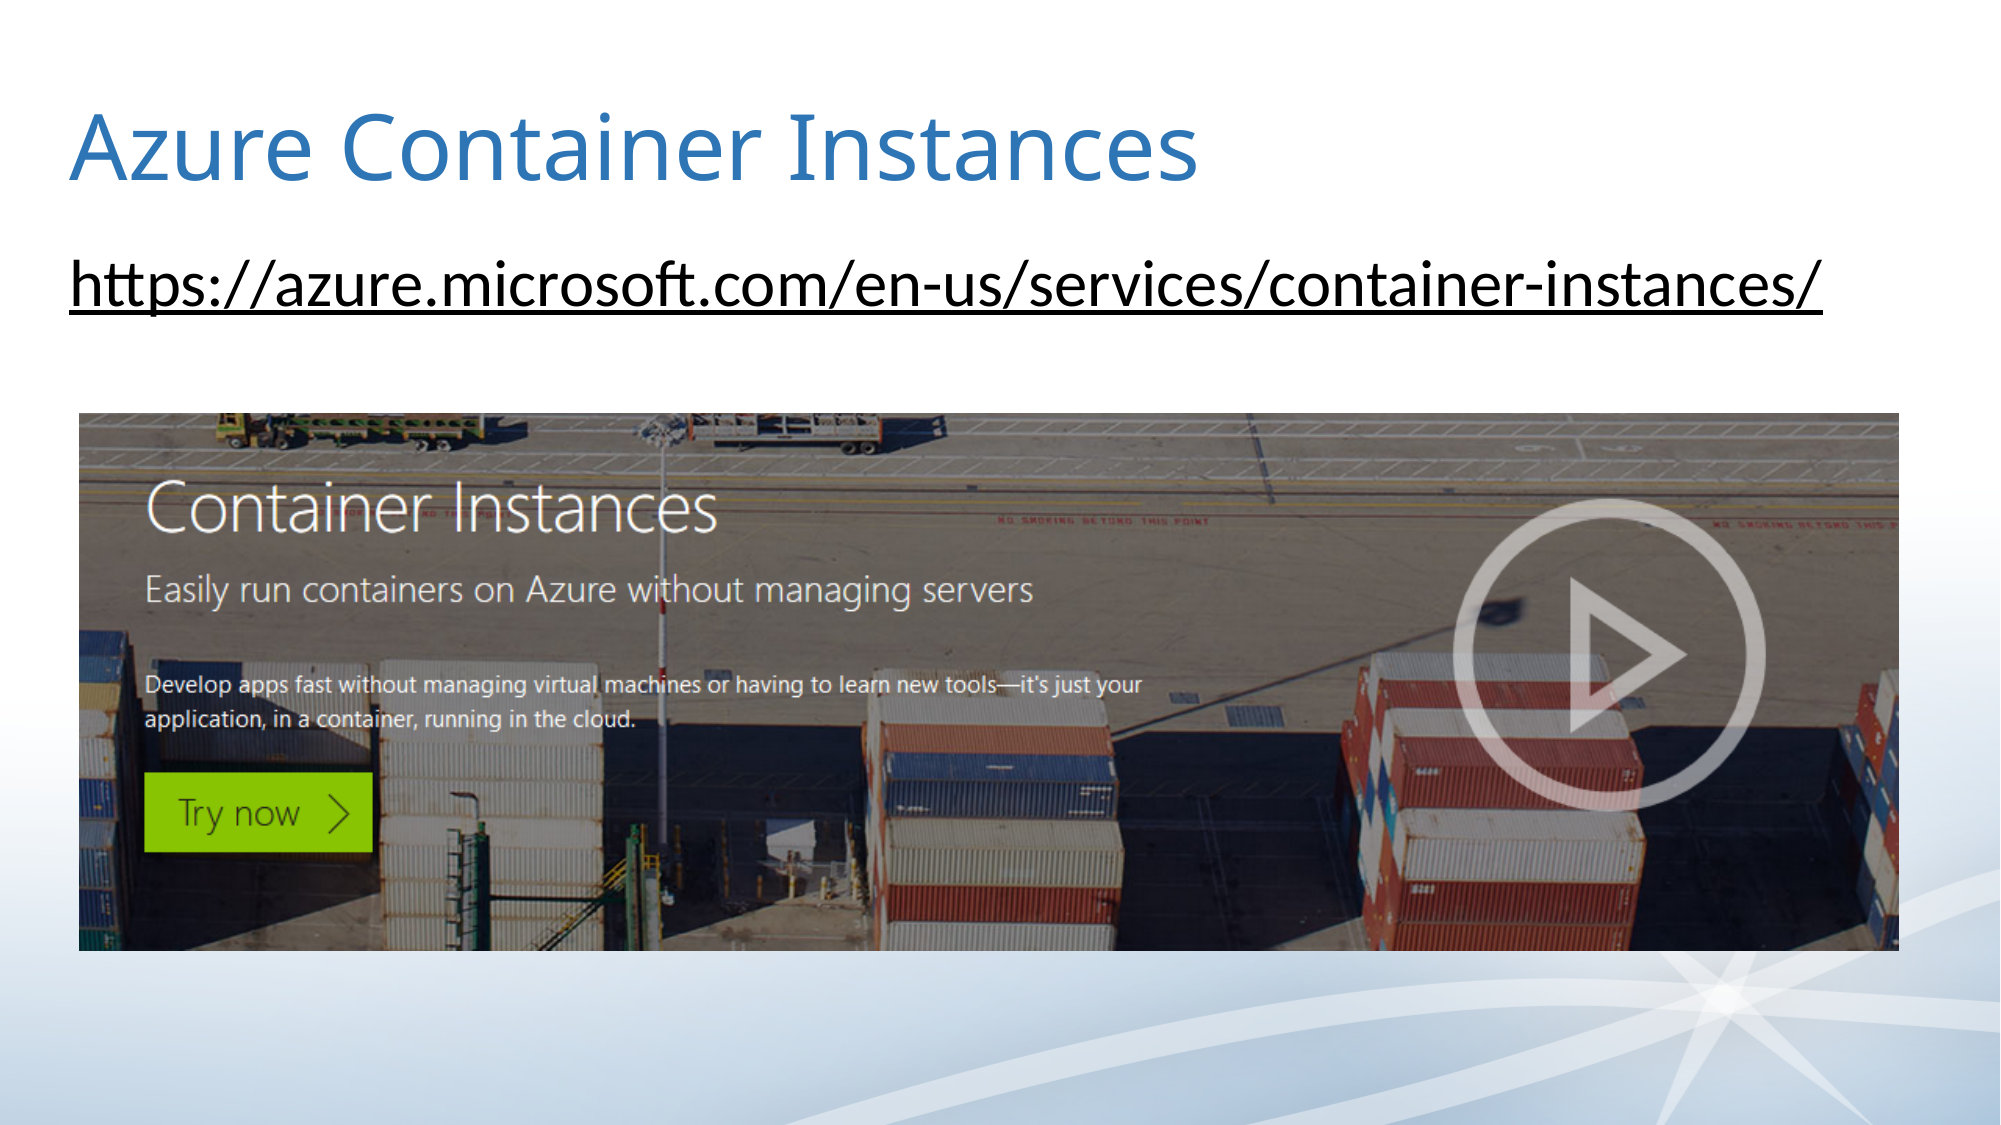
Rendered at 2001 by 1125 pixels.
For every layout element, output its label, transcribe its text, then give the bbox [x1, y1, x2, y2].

picture [0, 0, 2001, 1125]
list https://azure.microsoft.com/en-us/services/container-instances/ [54, 240, 1863, 358]
title Azure Container Instances [54, 92, 1725, 210]
